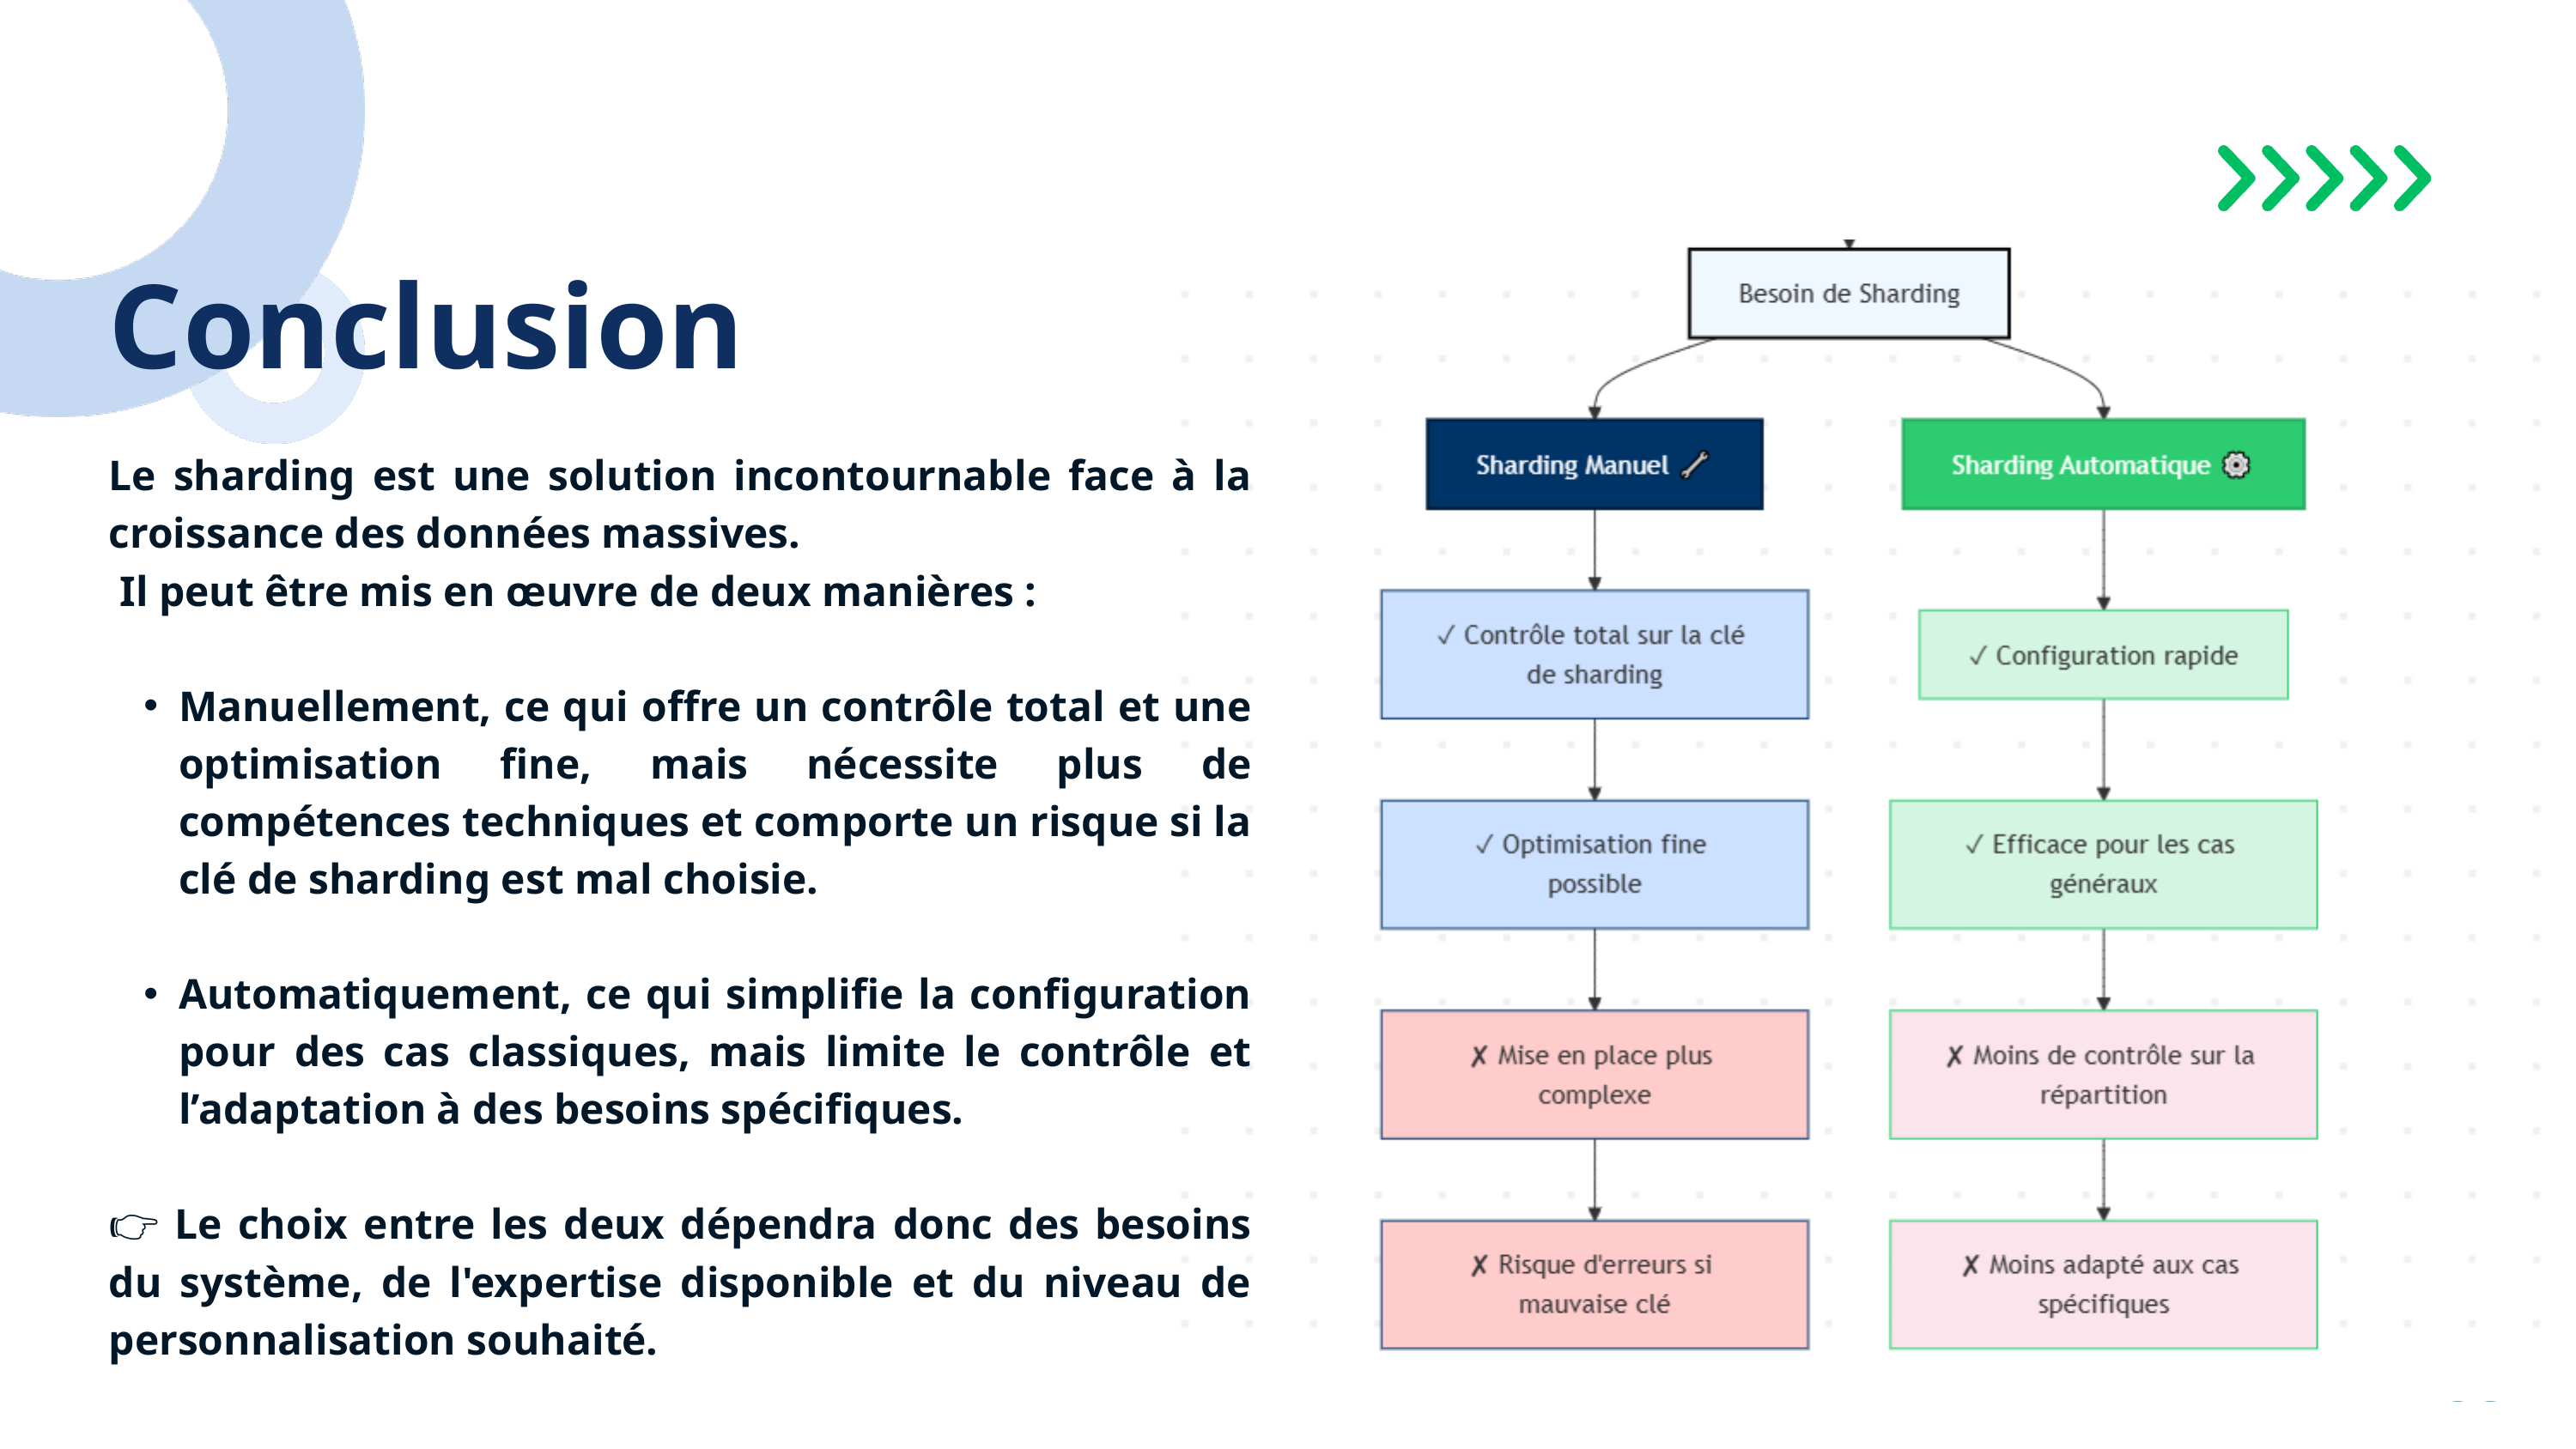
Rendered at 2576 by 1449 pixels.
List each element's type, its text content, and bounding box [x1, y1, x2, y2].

text_box Conclusion [108, 245, 874, 393]
text_box Le sharding est une solution incontournable face à la croissance des données massives. Il peut être mis en œuvre de deux manières : Manuellement, ce qui offre un contrôle total et une optimisation fine, mais nécessite plus de compétences techniques et comporte un risque si la clé de sharding est mal choisie. Automatiquement, ce qui simplifie la configuration pour des cas classiques, mais limite le contrôle et l’adaptation à des besoins spécifiques. 👉 Le choix entre les deux dépendra donc des besoins du système, de l'expertise disponible et du niveau de personnalisation souhaité. [108, 441, 1254, 1421]
text_box [2216, 144, 2432, 211]
text_box [1145, 239, 2576, 1401]
text_box [0, 0, 365, 417]
slide_number 33 [2221, 1357, 2523, 1410]
text_box [183, 417, 365, 441]
